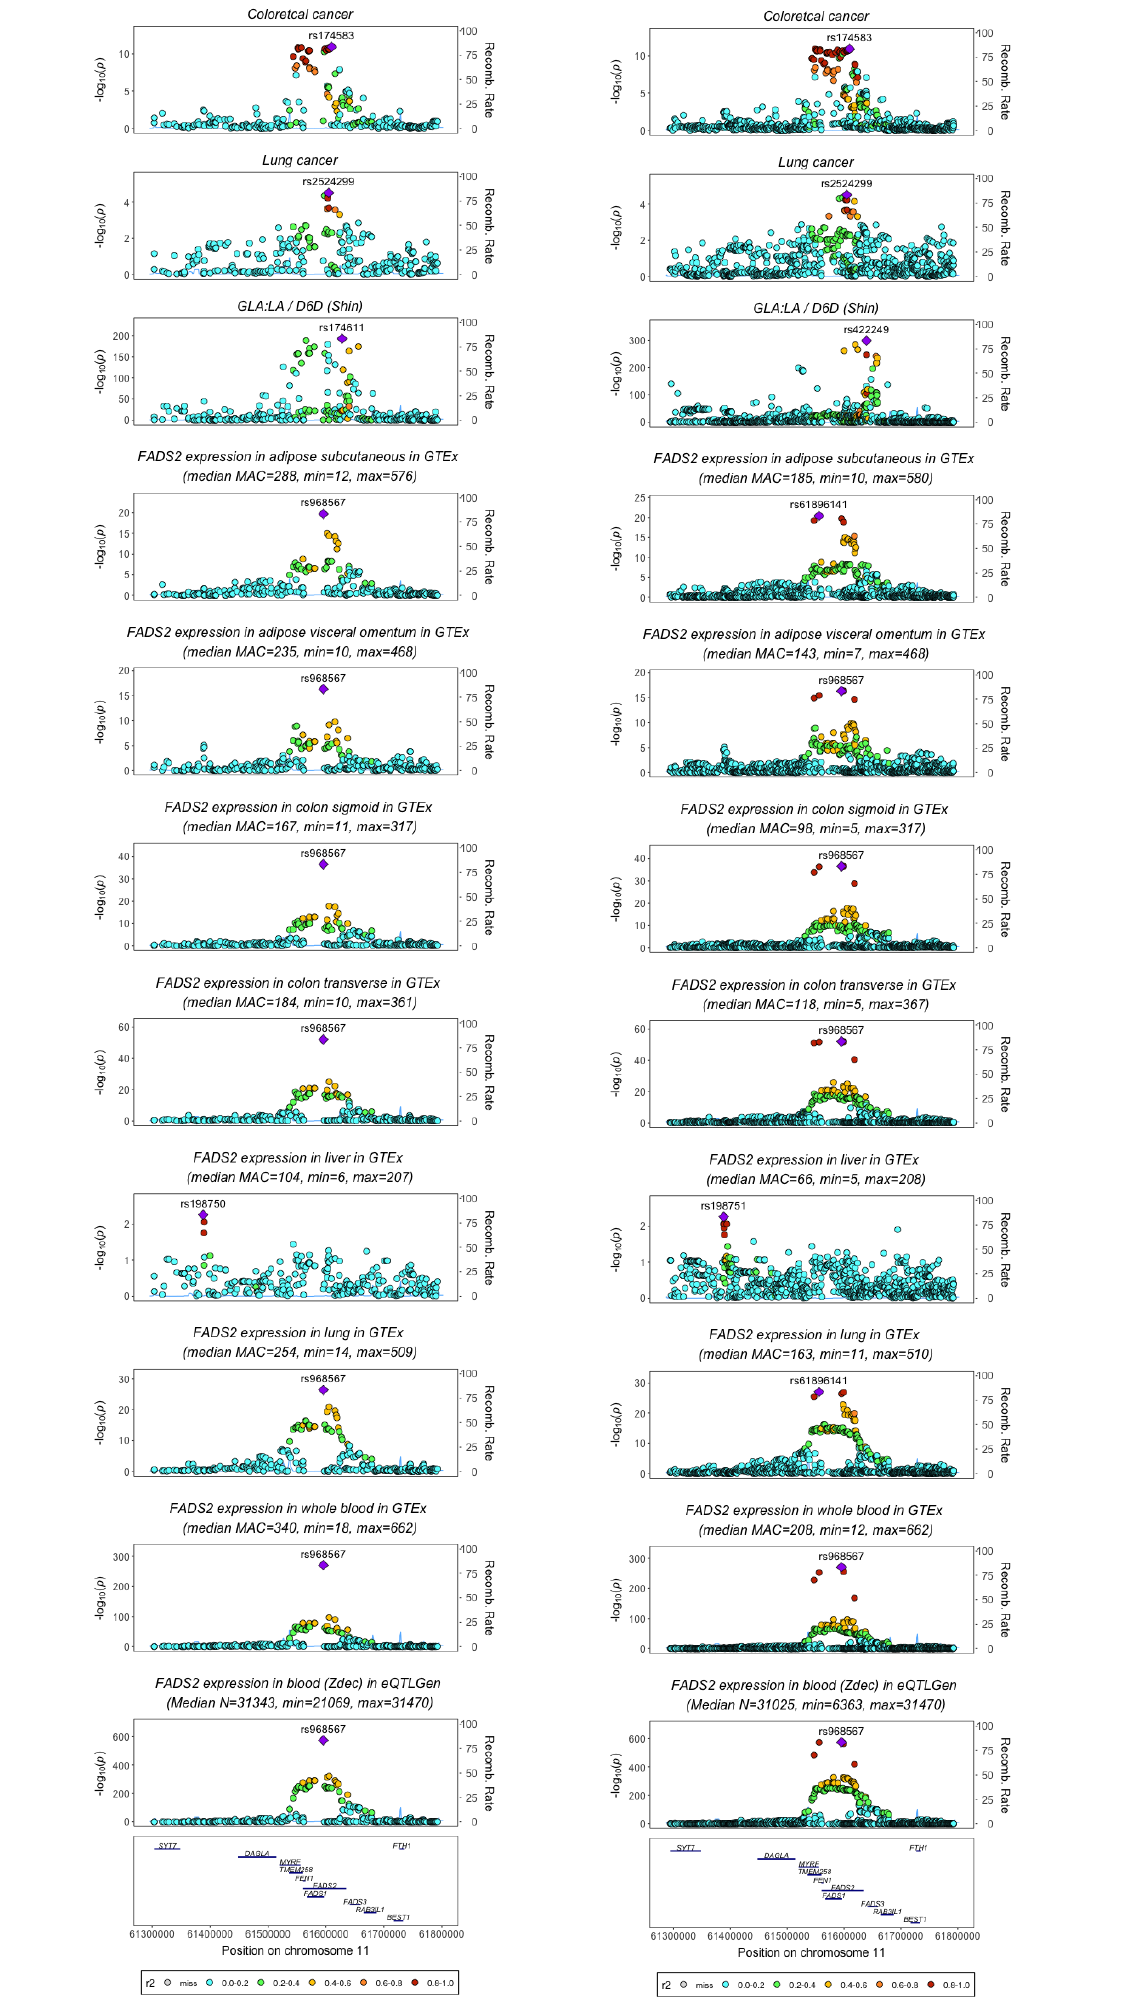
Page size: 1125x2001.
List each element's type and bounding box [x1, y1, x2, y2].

picture [87, 0, 512, 2000]
picture [603, 1, 1029, 2000]
